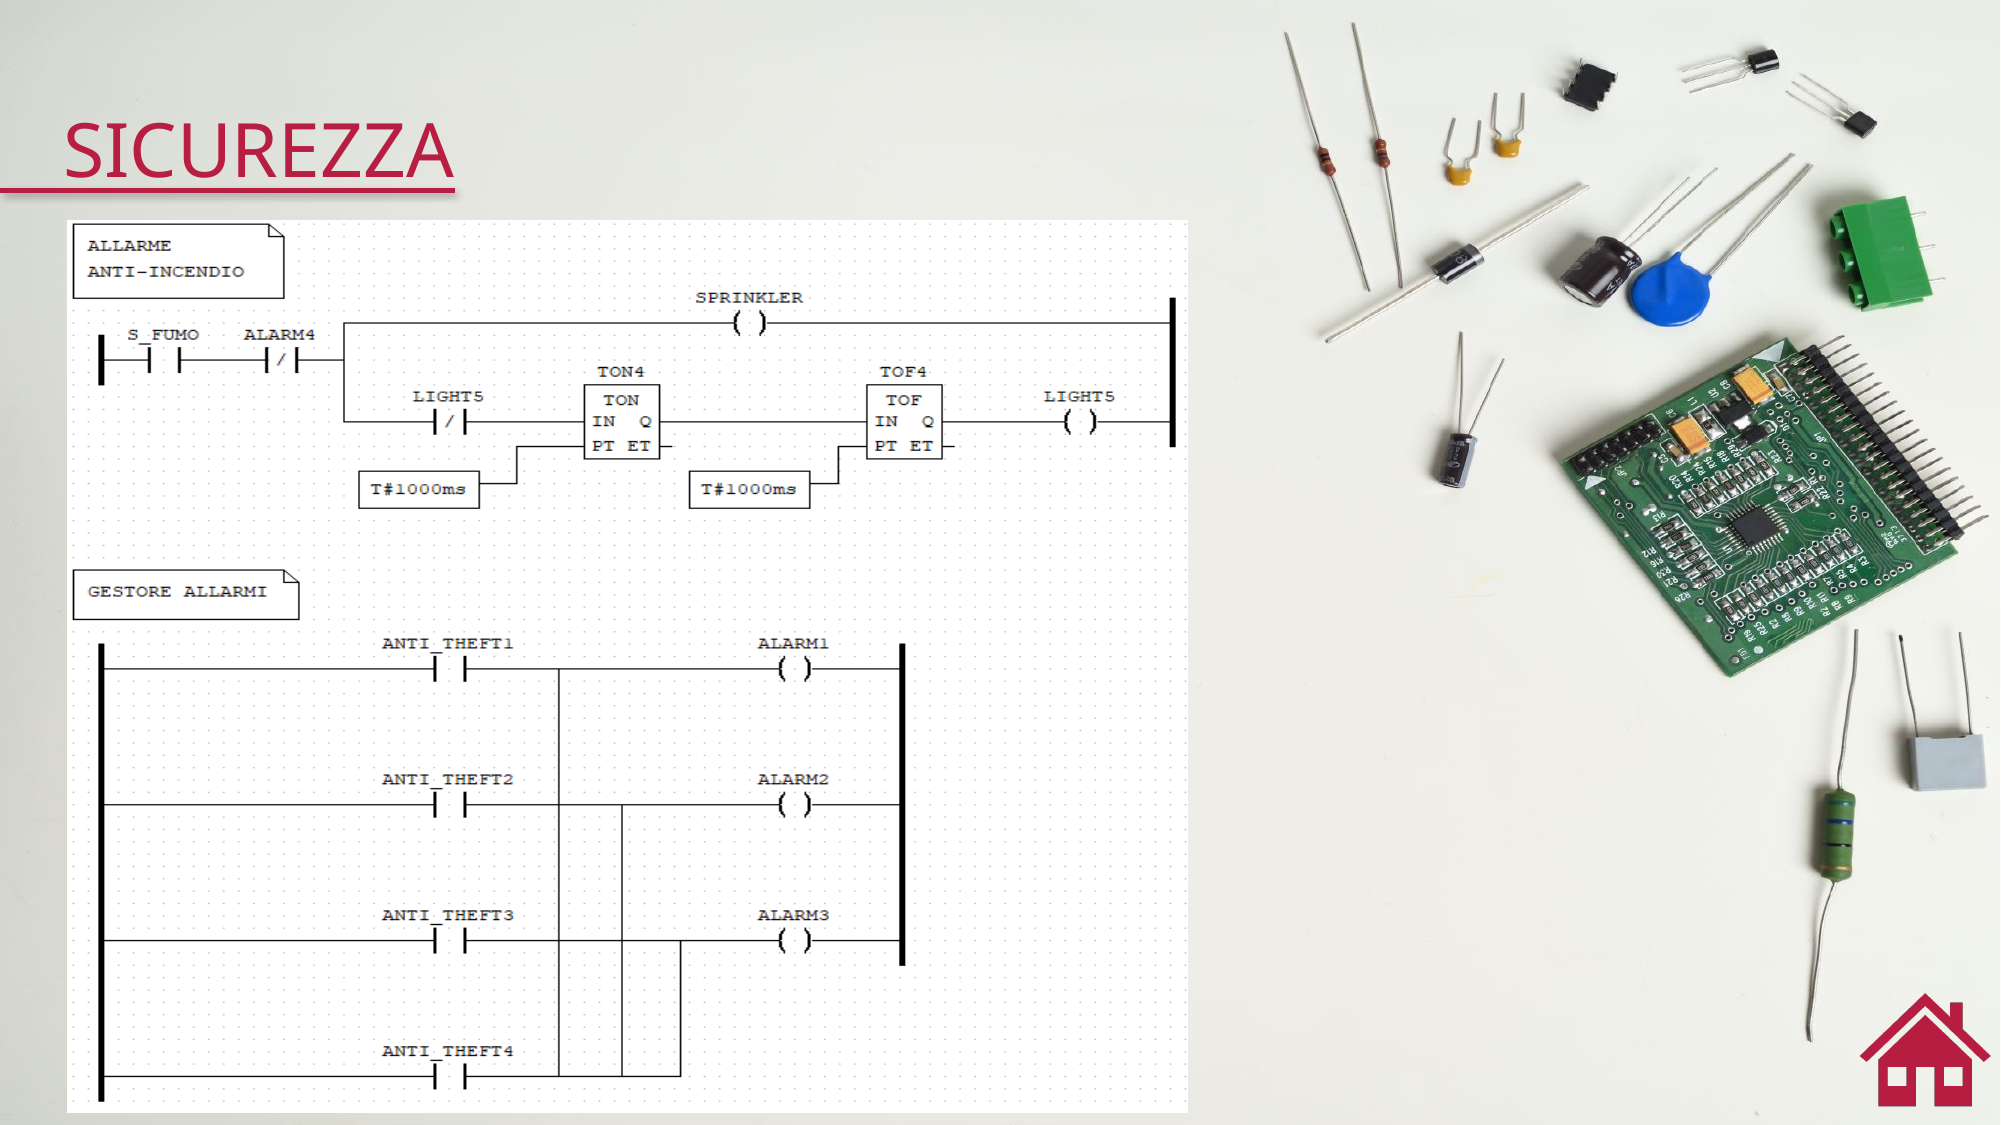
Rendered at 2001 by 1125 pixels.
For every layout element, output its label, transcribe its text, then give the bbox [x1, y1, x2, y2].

text_box SICUREZZA [48, 95, 471, 201]
picture [0, 0, 2001, 1125]
